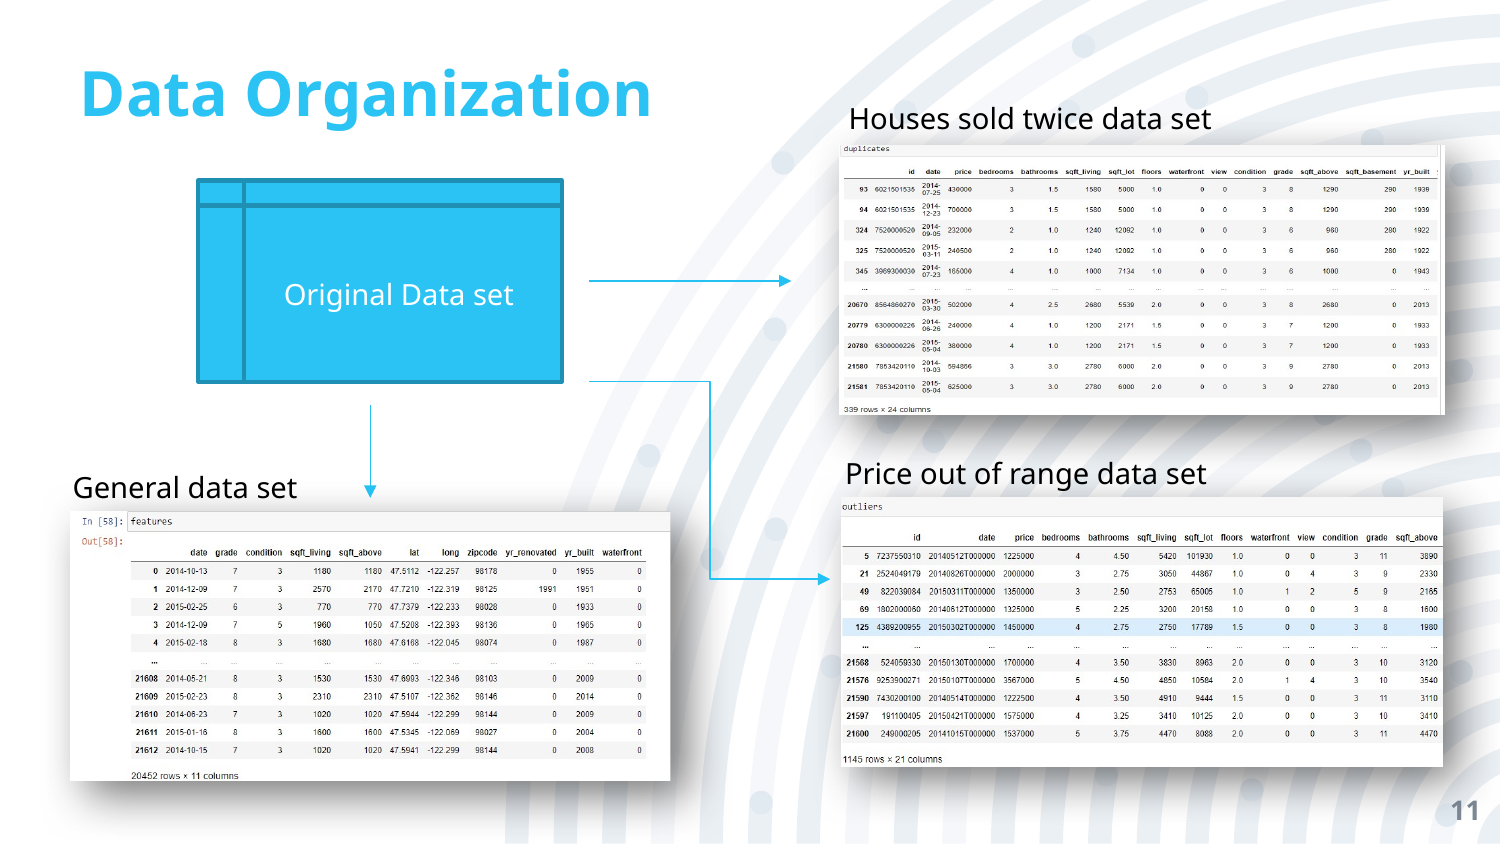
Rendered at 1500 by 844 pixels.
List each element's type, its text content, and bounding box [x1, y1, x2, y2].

picture [838, 145, 1446, 415]
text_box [589, 381, 831, 580]
text_box Houses sold twice data set [833, 93, 1272, 143]
text_box Original Data set [196, 178, 564, 384]
picture [69, 511, 671, 781]
text_box Price out of range data set [836, 447, 1281, 498]
text_box General data set [57, 462, 341, 512]
slide_number 11 [1391, 786, 1482, 844]
picture [841, 497, 1443, 767]
text_box Data Organization [79, 118, 836, 175]
